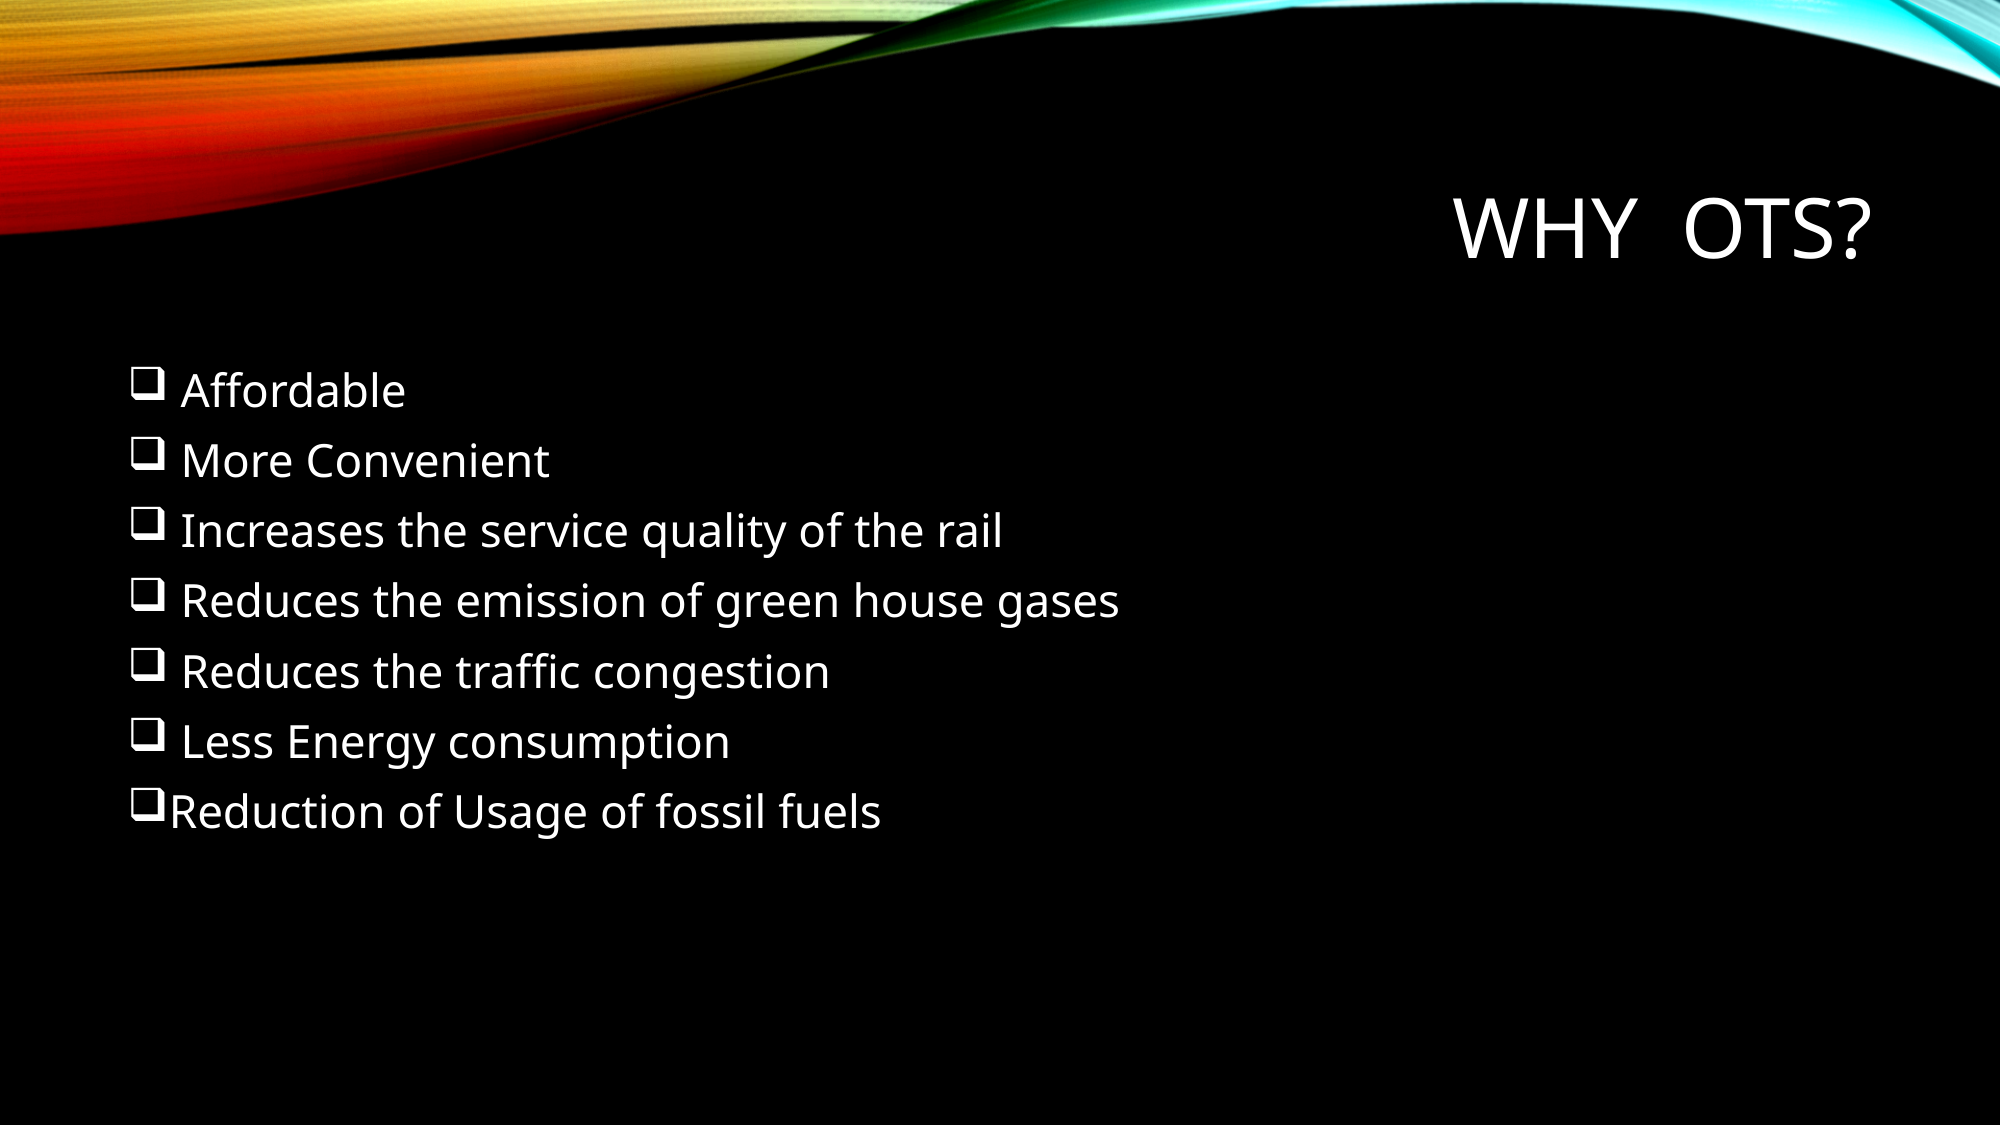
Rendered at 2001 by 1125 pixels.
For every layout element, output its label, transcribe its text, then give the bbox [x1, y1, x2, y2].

picture [0, 0, 2000, 237]
title Why OTS? [474, 125, 1888, 338]
list Affordable More Convenient Increases the service quality of the rail Reduces the emission of green house gases Reduces the traffic congestion Less Energy consumption Reduction of Usage of fossil fuels [112, 360, 1888, 1021]
